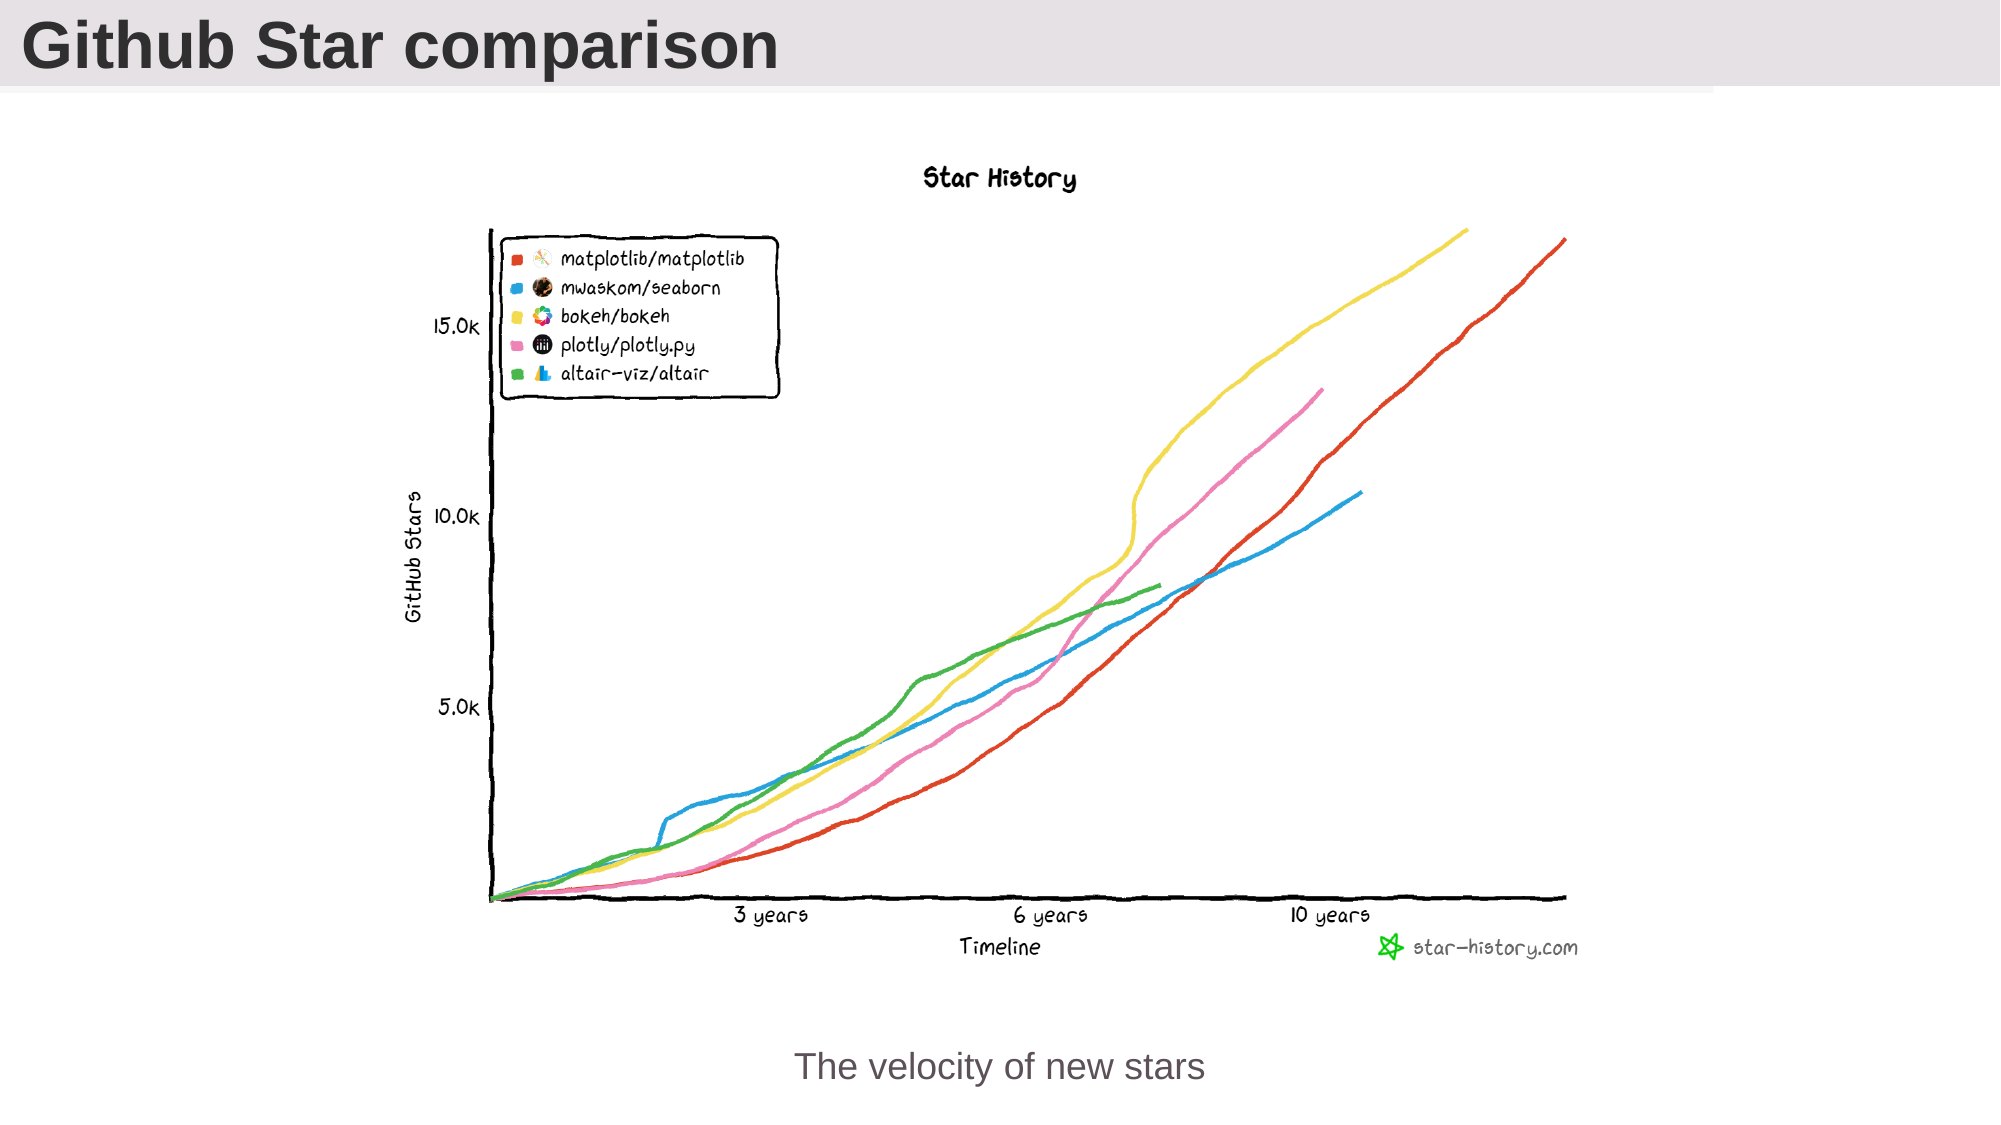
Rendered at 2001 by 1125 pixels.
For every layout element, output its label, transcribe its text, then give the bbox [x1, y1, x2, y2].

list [378, 130, 1622, 996]
list The velocity of new stars [115, 1017, 1885, 1112]
title Github Star comparison [0, 0, 2000, 86]
